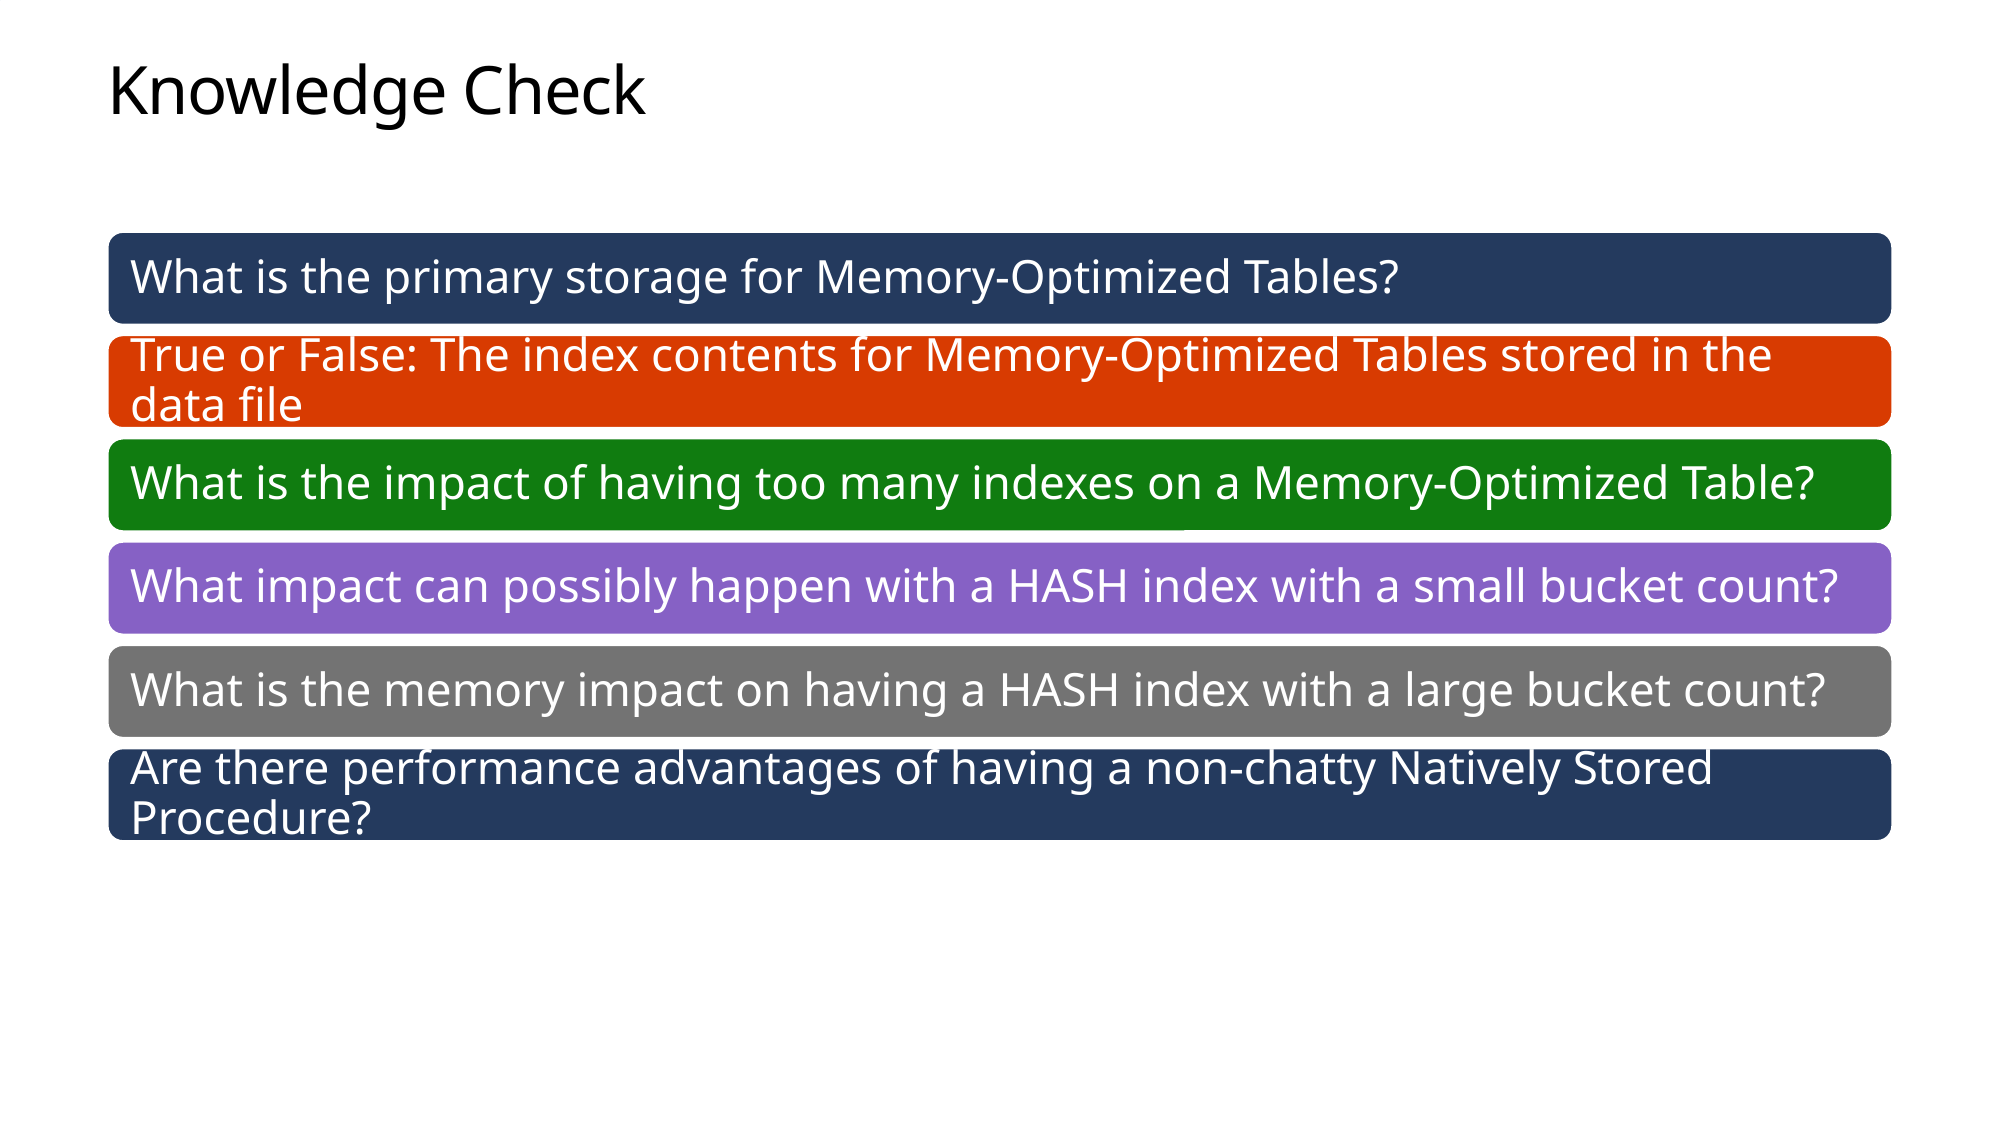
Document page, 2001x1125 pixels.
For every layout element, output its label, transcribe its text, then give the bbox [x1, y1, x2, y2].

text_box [107, 230, 1893, 842]
title Knowledge Check [107, 52, 1893, 129]
